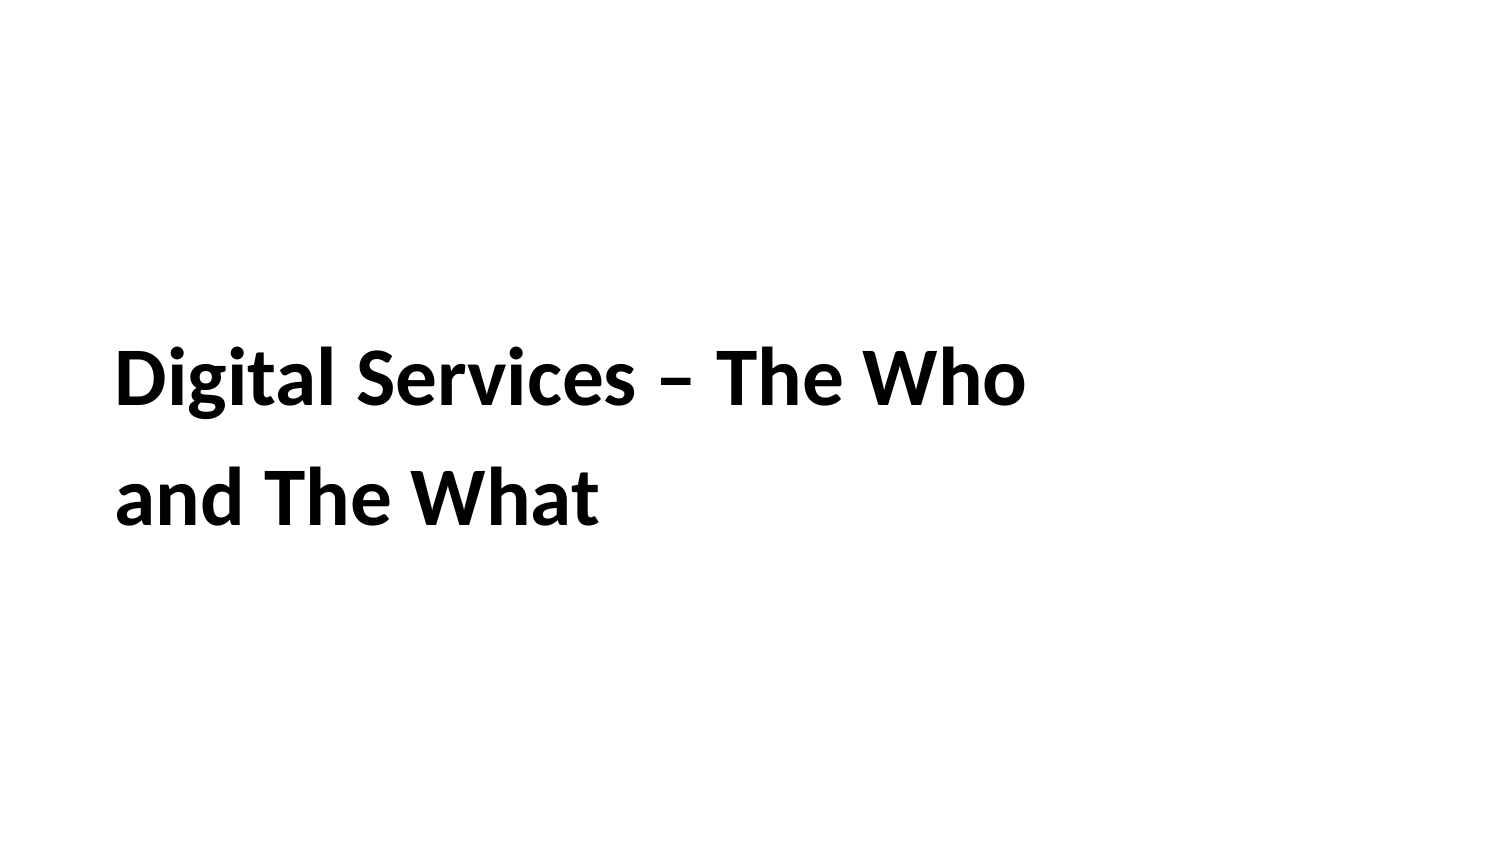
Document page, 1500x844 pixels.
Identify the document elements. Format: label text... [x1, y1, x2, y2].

text_box Digital Services – The Who and The What [99, 377, 1113, 468]
